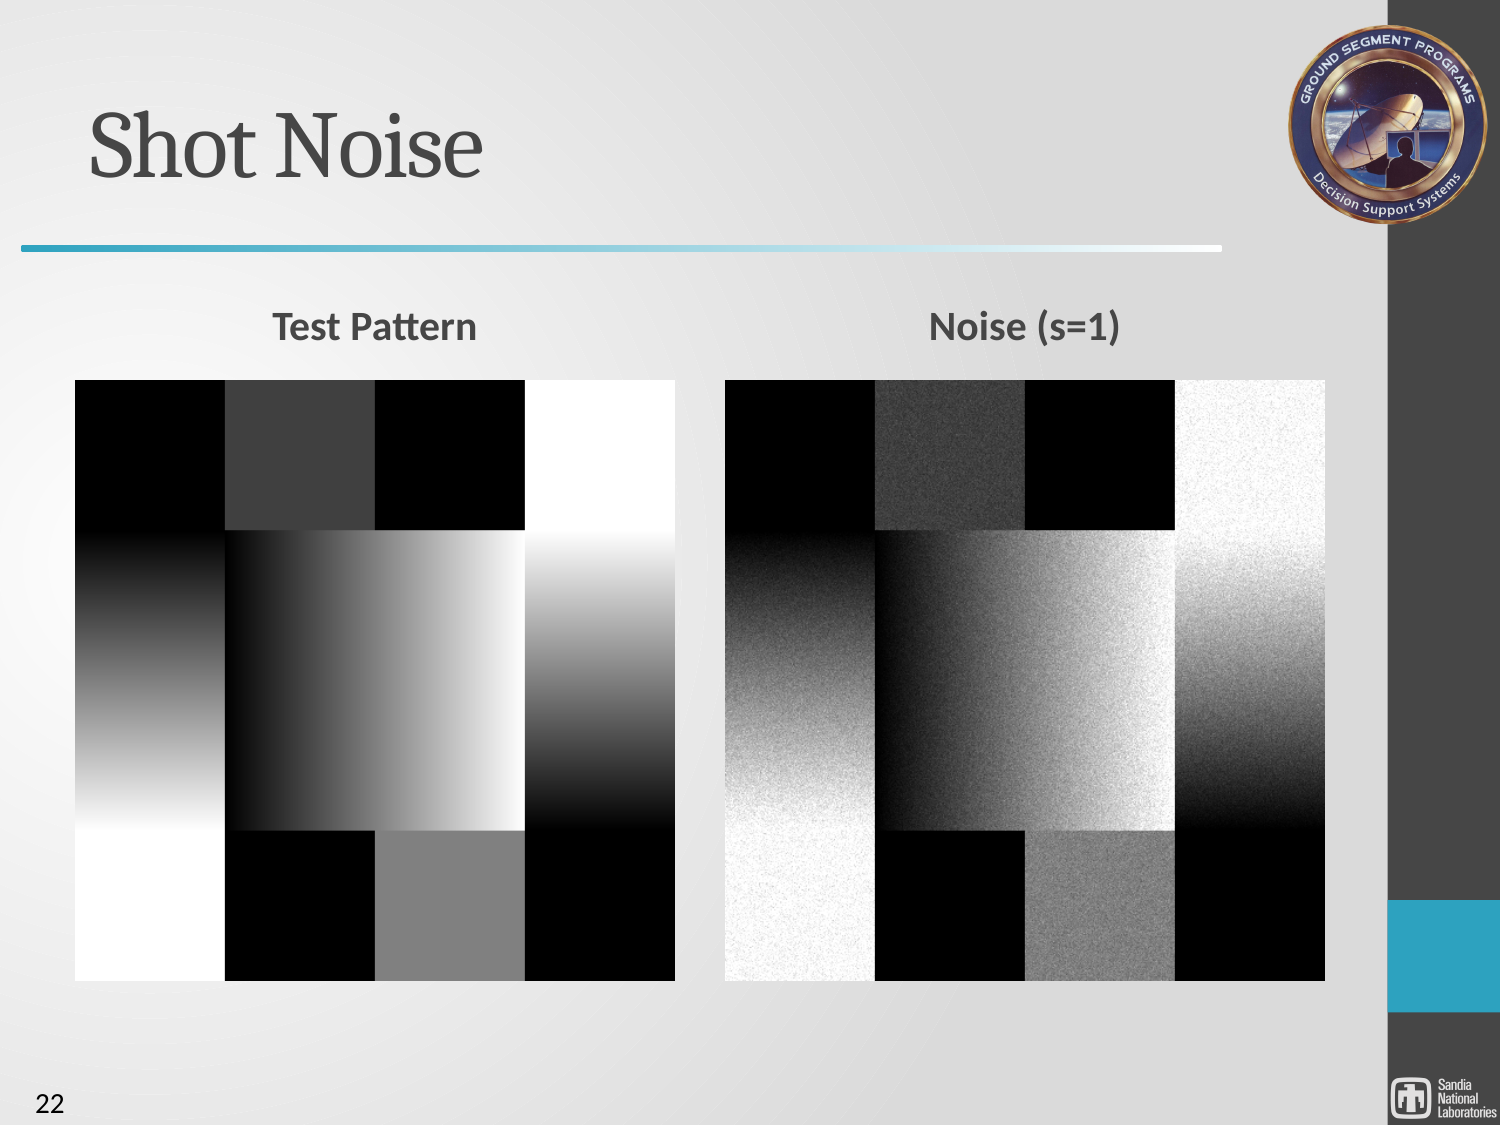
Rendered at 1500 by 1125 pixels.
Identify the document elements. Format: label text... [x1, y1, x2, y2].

list Noise (s=1) [725, 251, 1325, 357]
list Test Pattern [75, 251, 675, 357]
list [724, 380, 1326, 982]
picture [1287, 24, 1489, 226]
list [74, 380, 676, 982]
title Shot Noise [75, 45, 1325, 233]
